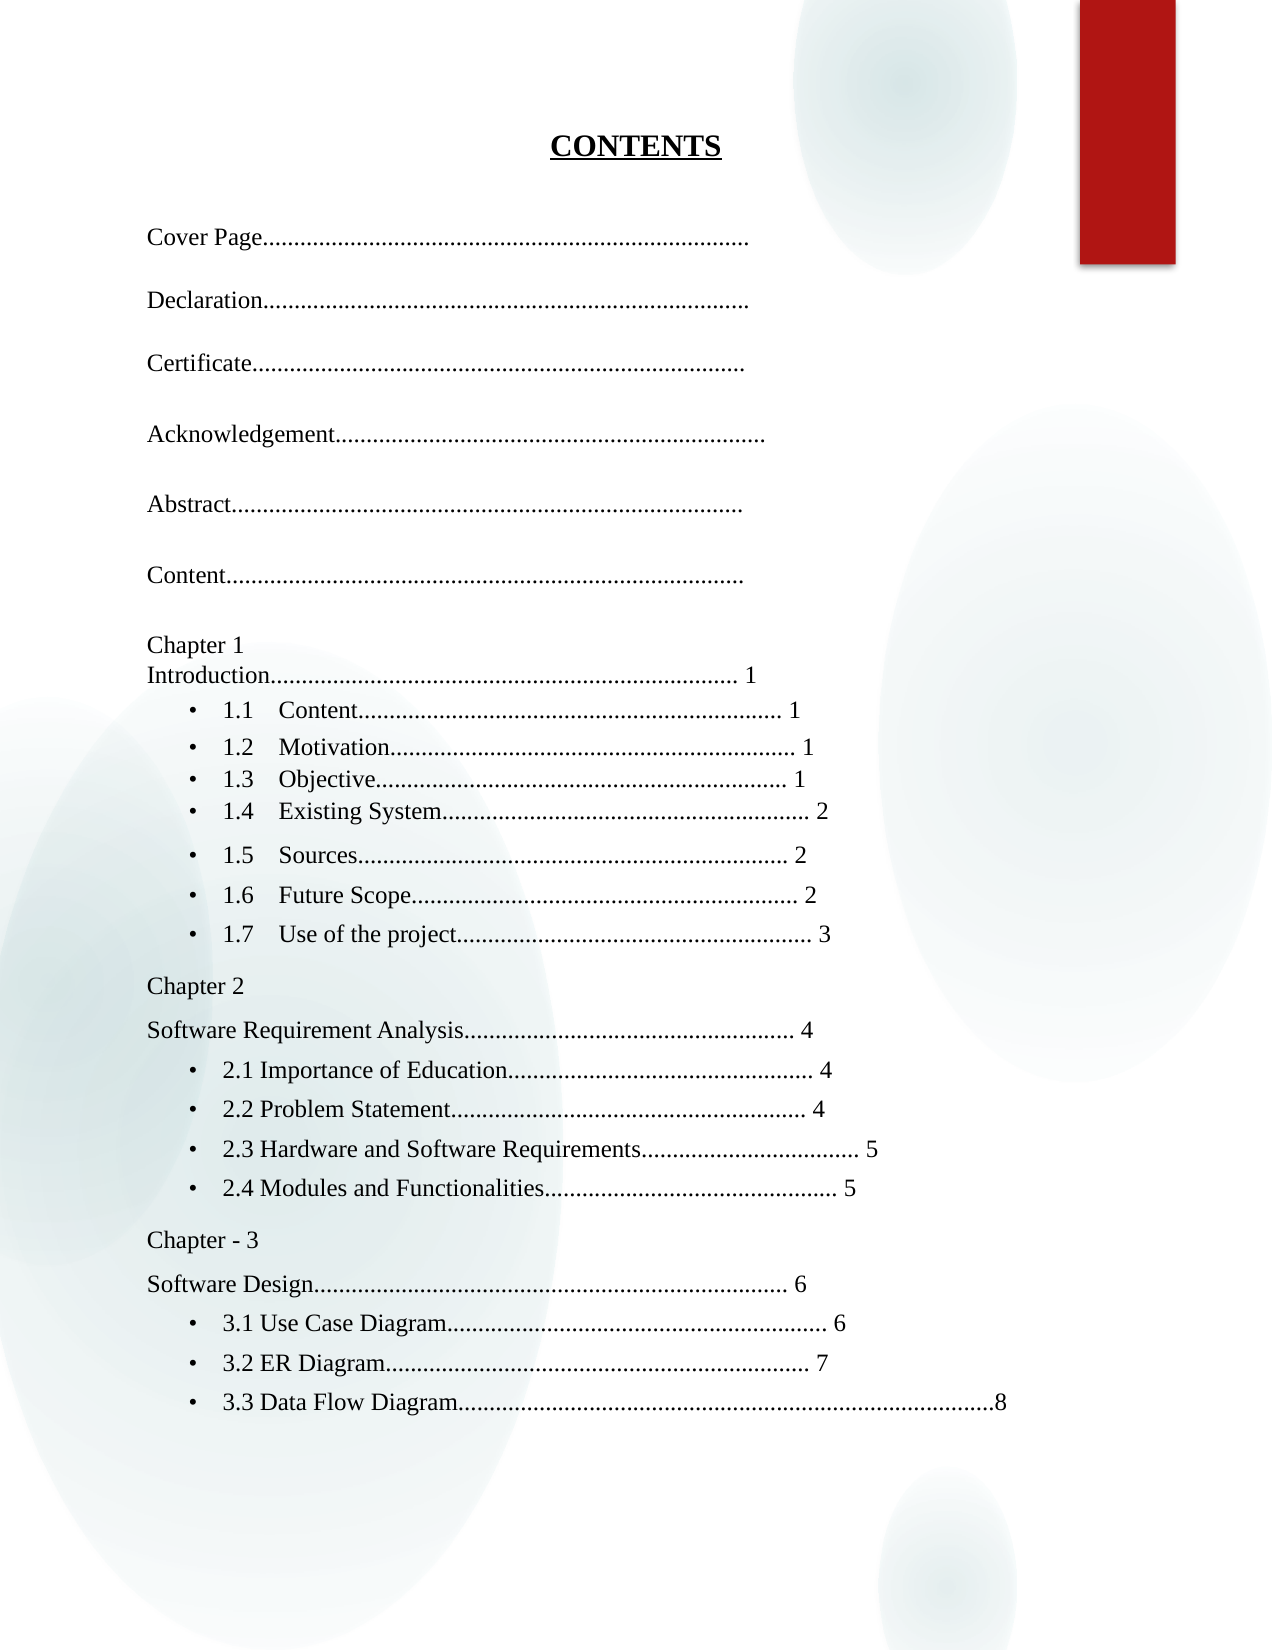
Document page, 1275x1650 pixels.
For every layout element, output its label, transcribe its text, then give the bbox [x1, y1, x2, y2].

text_box Cover Page.............................................................................. Declaration.............................................................................. Certificate............................................................................... Acknowledgement..................................................................... Abstract.................................................................................. Content................................................................................... Chapter 1 Introduction........................................................................... 1 • 1.1 Content.................................................................... 1 • 1.2 Motivation................................................................. 1 • 1.3 Objective.................................................................. 1 • 1.4 Existing System........................................................... 2 • 1.5 Sources..................................................................... 2 • 1.6 Future Scope.............................................................. 2 • 1.7 Use of the project......................................................... 3 Chapter 2 Software Requirement Analysis..................................................... 4 • 2.1 Importance of Education................................................. 4 • 2.2 Problem Statement......................................................... 4 • 2.3 Hardware and Software Requirements................................... 5 • 2.4 Modules and Functionalities............................................... 5 Chapter - 3 Software Design............................................................................ 6 • 3.1 Use Case Diagram............................................................. 6 • 3.2 ER Diagram.................................................................... 7 • 3.3 Data Flow Diagram......................................................................................8 [146, 186, 1086, 1399]
text_box CONTENTS [542, 124, 730, 155]
